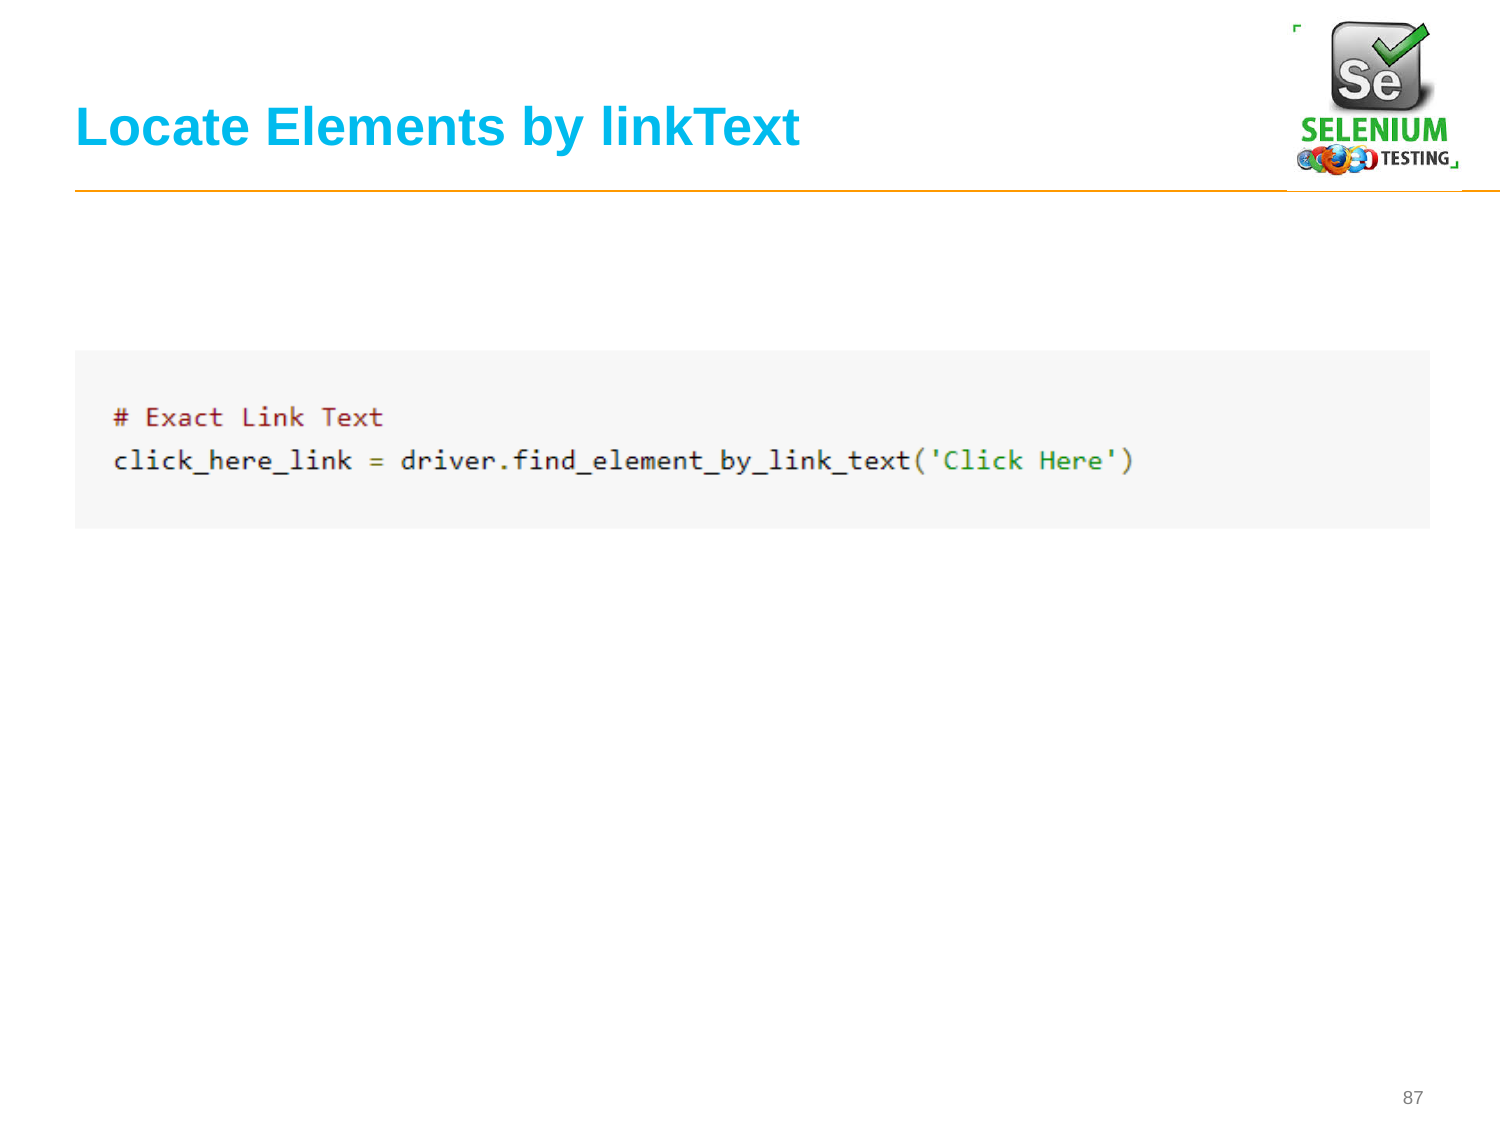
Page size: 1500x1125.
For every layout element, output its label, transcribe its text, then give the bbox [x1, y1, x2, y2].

picture [75, 349, 1430, 538]
title Locate Elements by linkText [75, 27, 1422, 157]
picture [1287, 16, 1462, 191]
